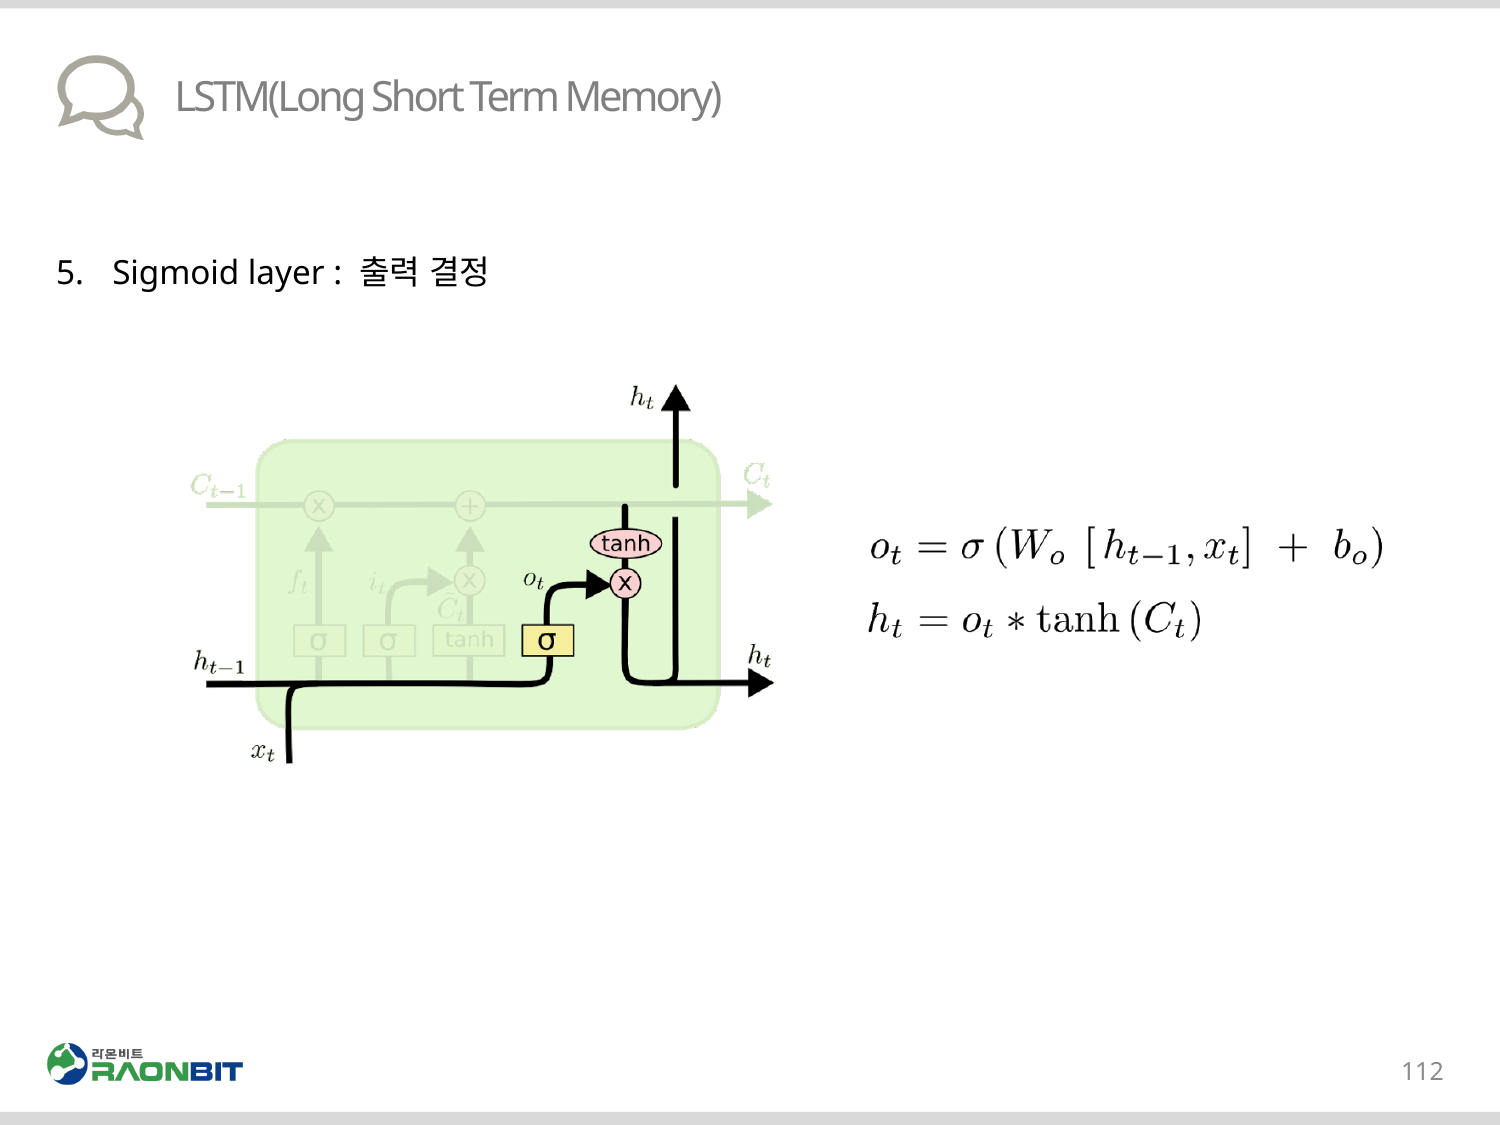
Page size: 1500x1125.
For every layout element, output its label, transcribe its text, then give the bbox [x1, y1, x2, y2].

text_box Sigmoid layer : 출력 결정 [41, 203, 1365, 299]
title LSTM(Long Short Term Memory) [159, 48, 1425, 141]
slide_number 112 [1328, 1042, 1459, 1103]
picture [47, 1043, 243, 1085]
picture [175, 373, 1455, 767]
